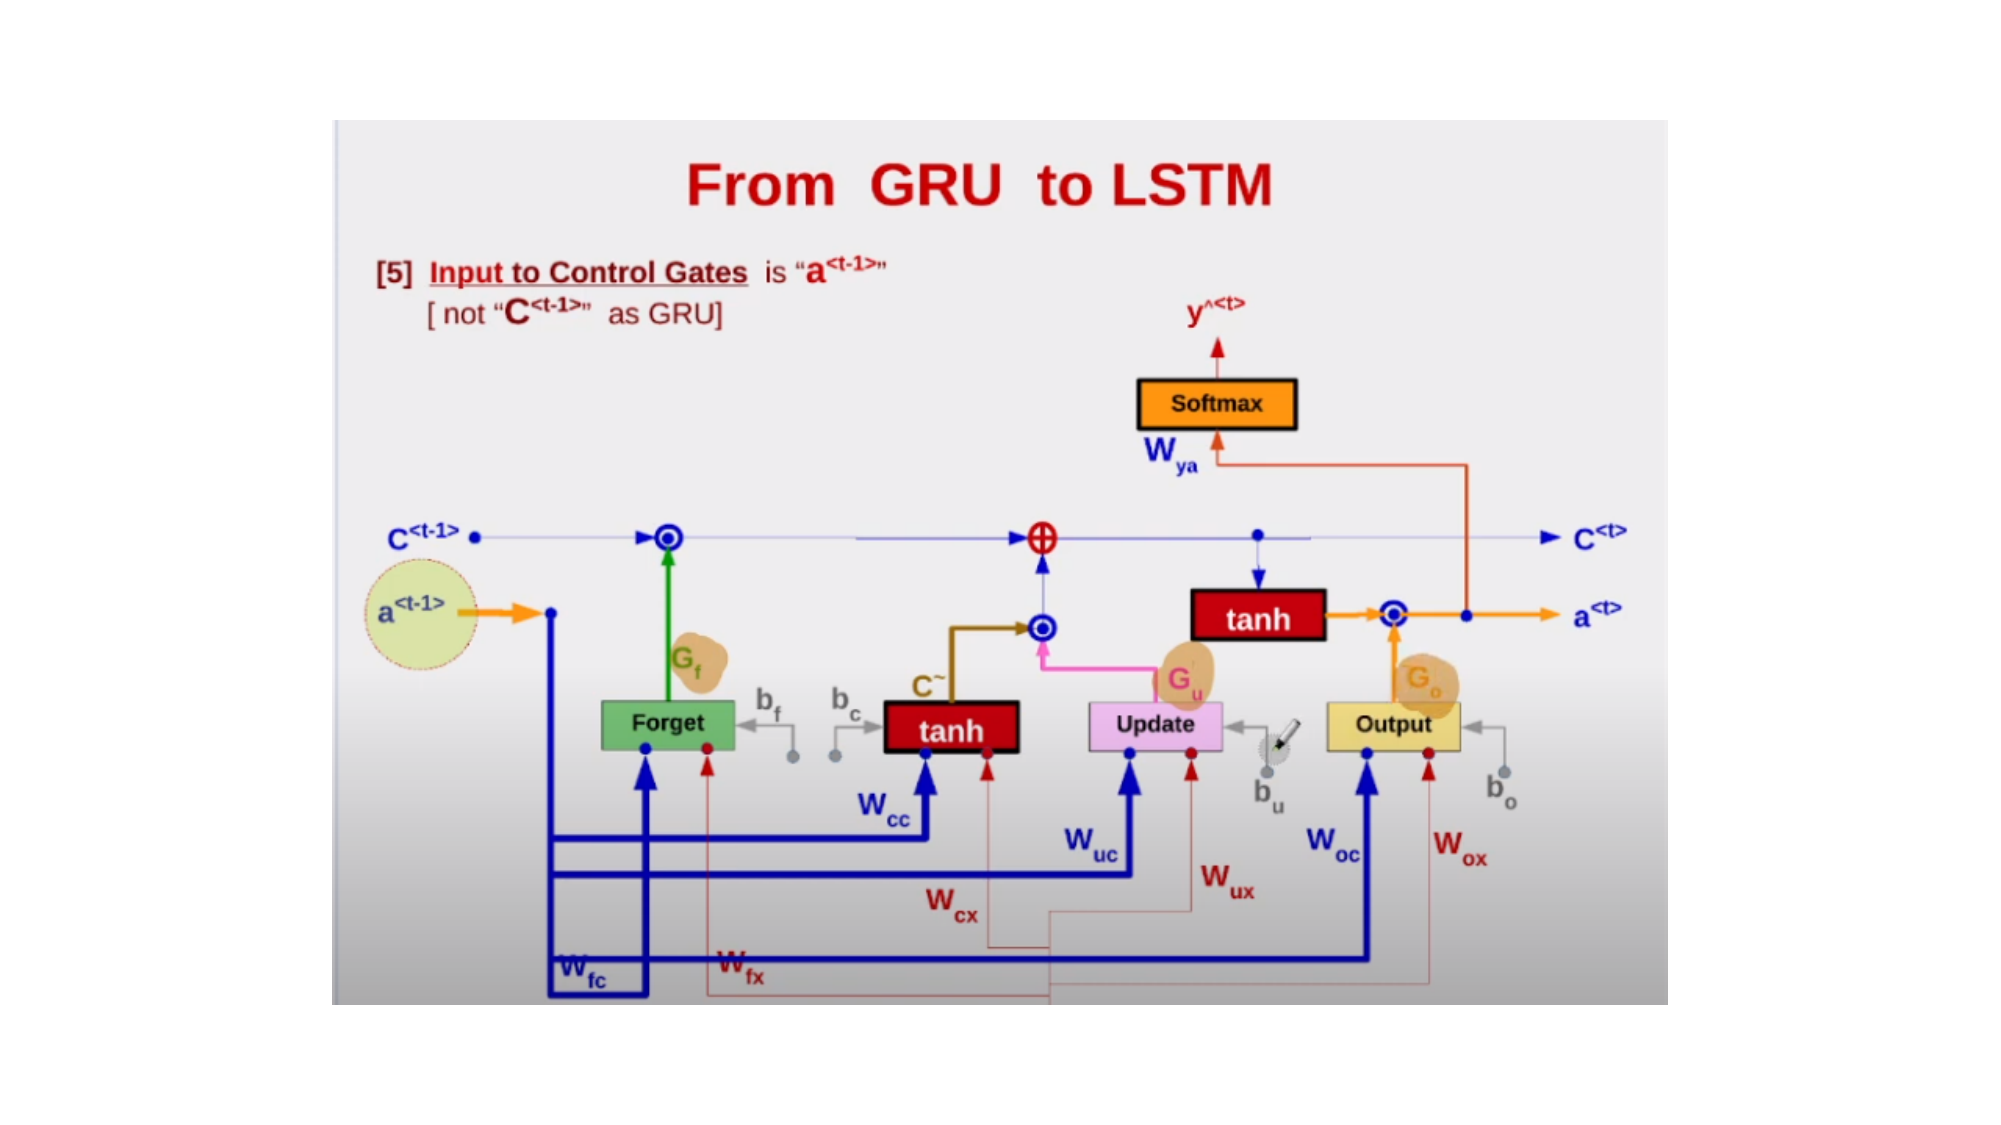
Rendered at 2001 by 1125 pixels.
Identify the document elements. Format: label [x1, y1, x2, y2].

picture [332, 120, 1668, 1005]
